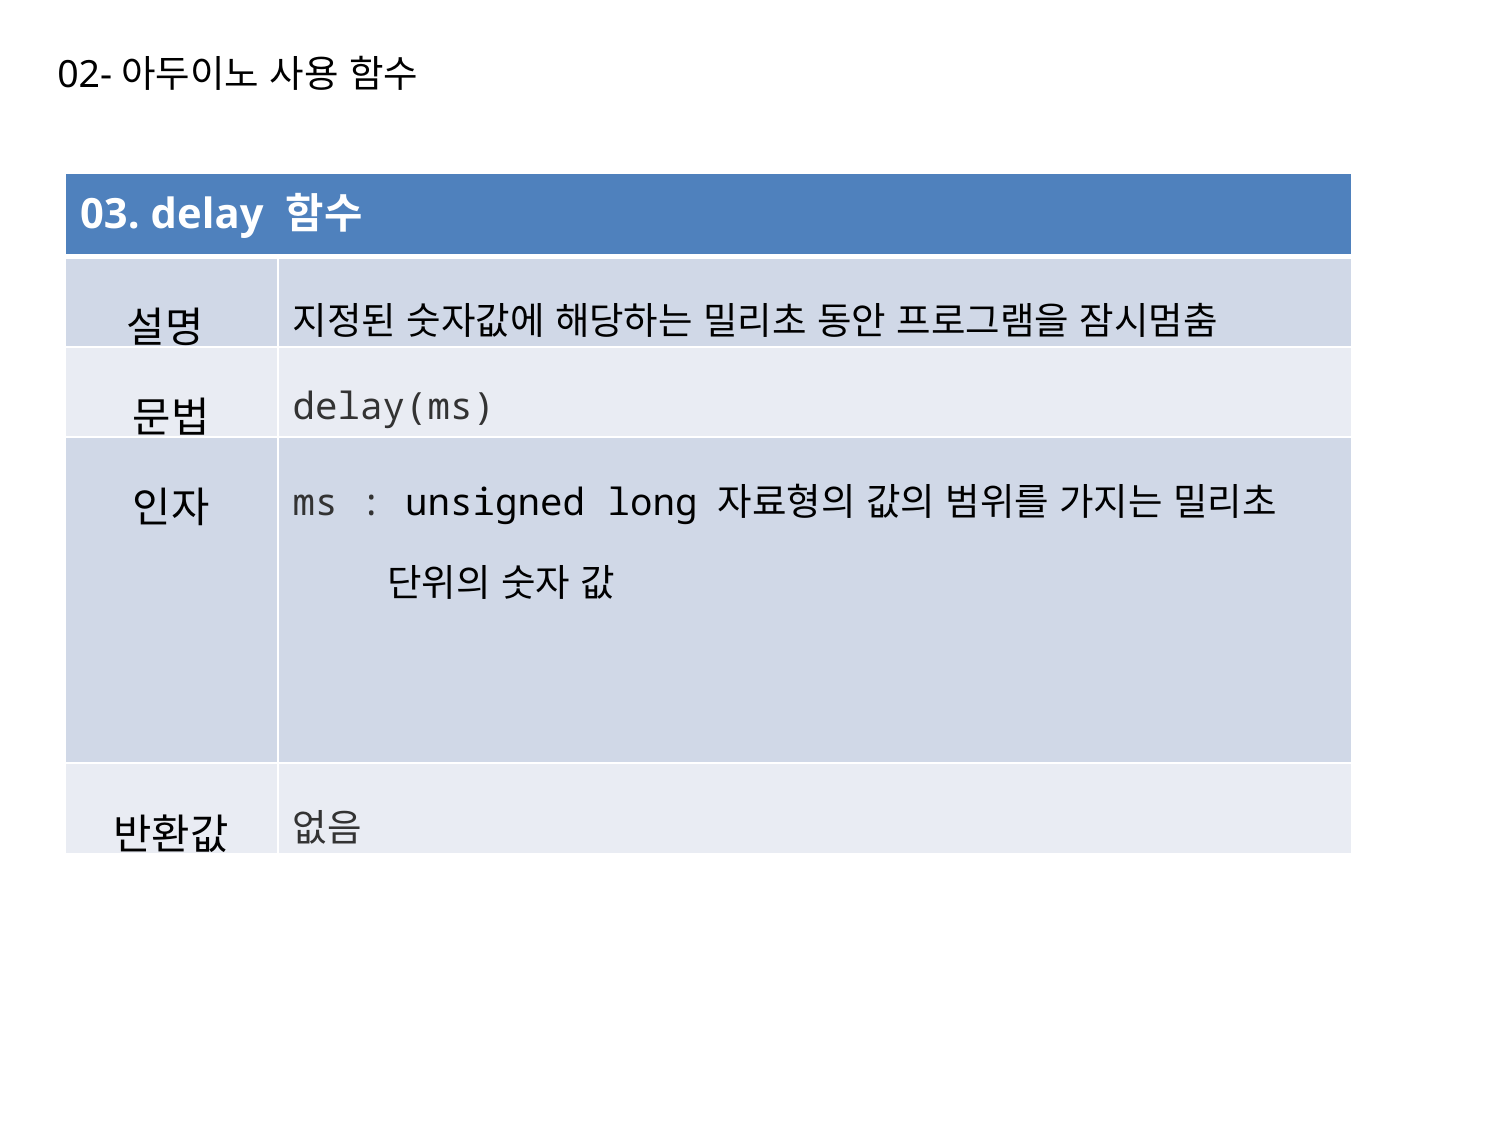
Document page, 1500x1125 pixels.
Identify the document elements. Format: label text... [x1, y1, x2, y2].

table_cell 문법 [66, 348, 277, 436]
table_cell 인자 [66, 438, 277, 762]
table_cell 설명 [66, 259, 277, 346]
table_cell 반환값 [66, 764, 277, 853]
table_cell delay(ms) [279, 348, 1351, 436]
table_cell 없음 [279, 764, 1351, 853]
table_header 03. delay 함수 [66, 174, 1351, 254]
text_box 02-아두이노 사용 함수 [42, 42, 434, 103]
table_cell ms : unsigned long 자료형의 값의 범위를 가지는 밀리초 단위의 숫자 값 [279, 438, 1351, 762]
table_cell 지정된 숫자값에 해당하는 밀리초 동안 프로그램을 잠시멈춤 [279, 259, 1351, 346]
